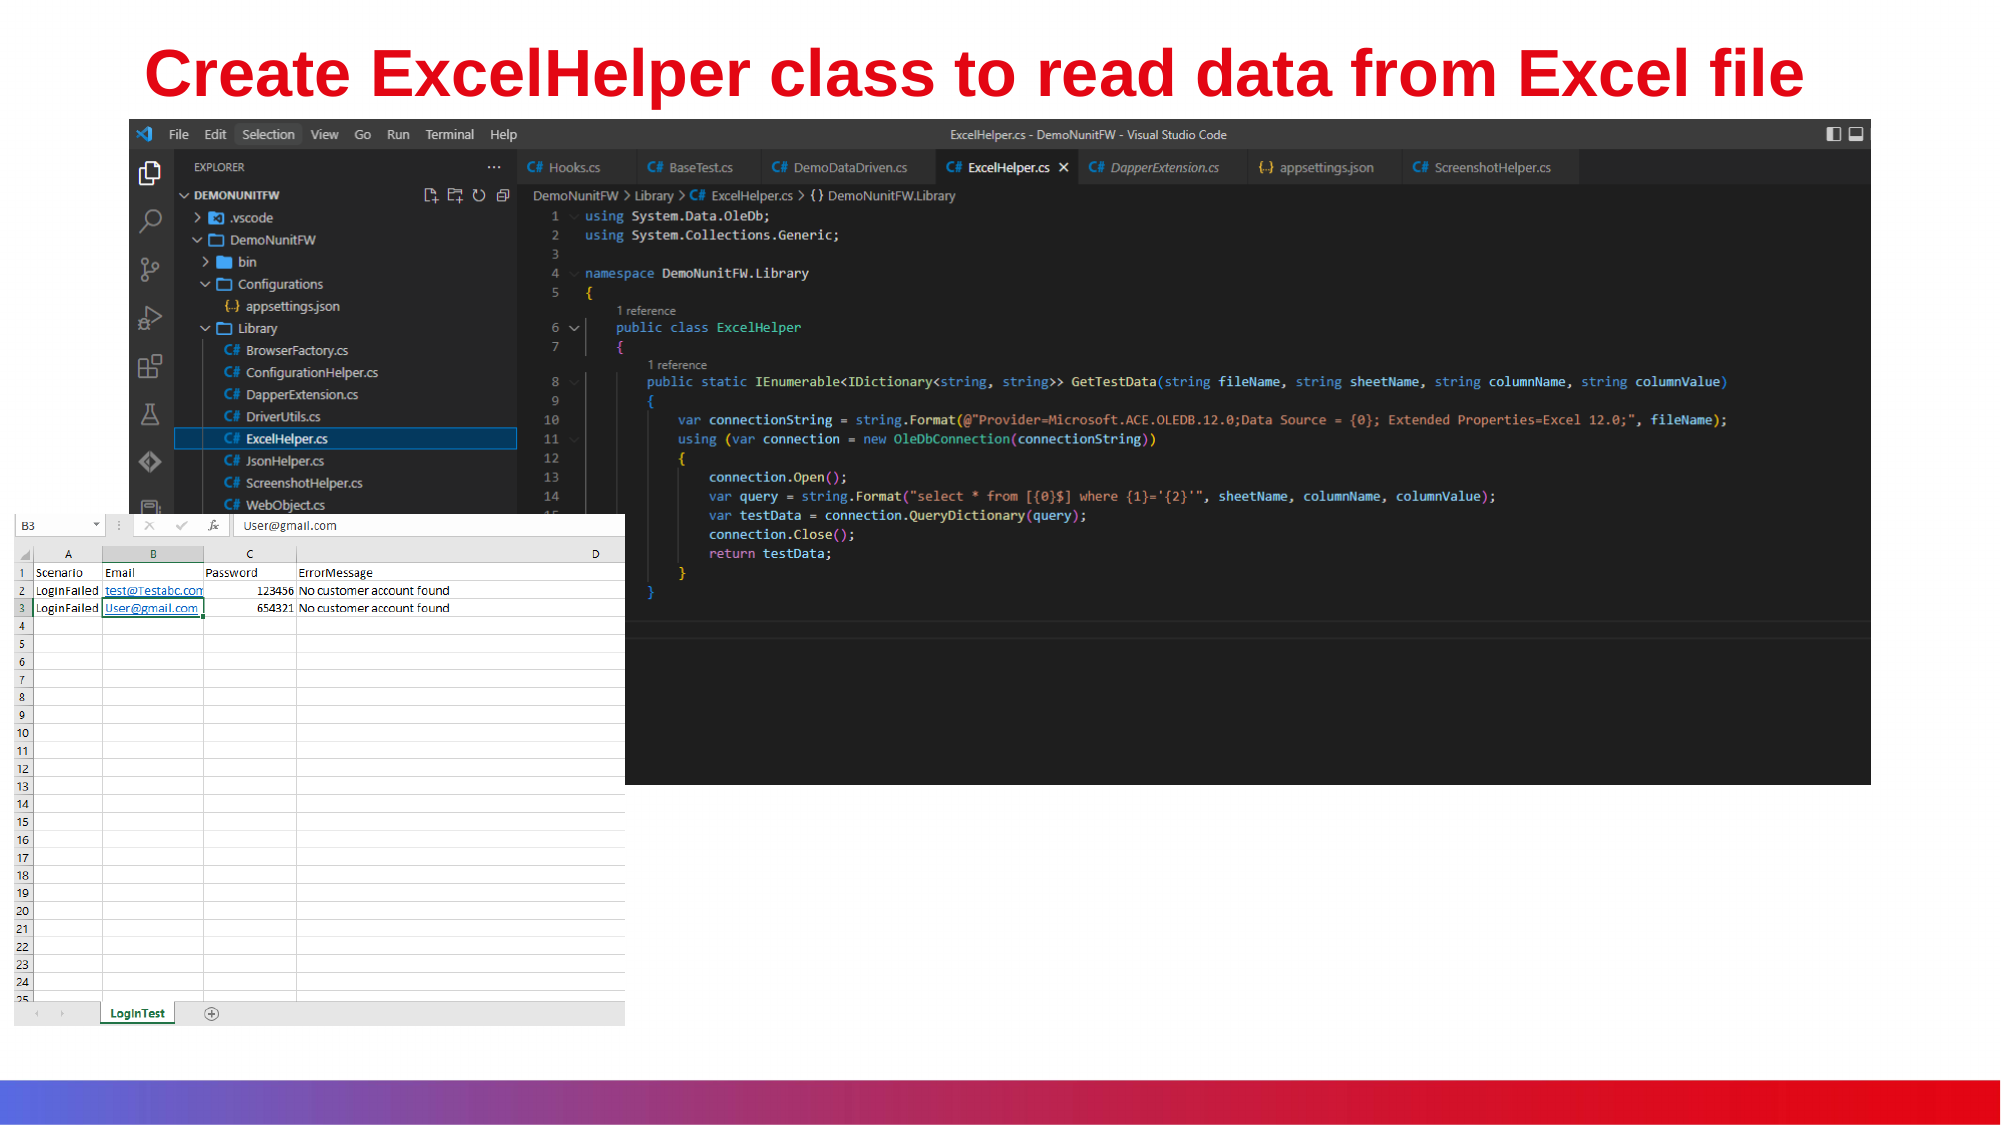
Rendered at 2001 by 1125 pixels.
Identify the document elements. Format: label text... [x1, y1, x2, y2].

picture [0, 0, 2001, 1125]
title Create ExcelHelper class to read data from Excel file [129, 31, 1855, 119]
text_box [151, 109, 1897, 216]
